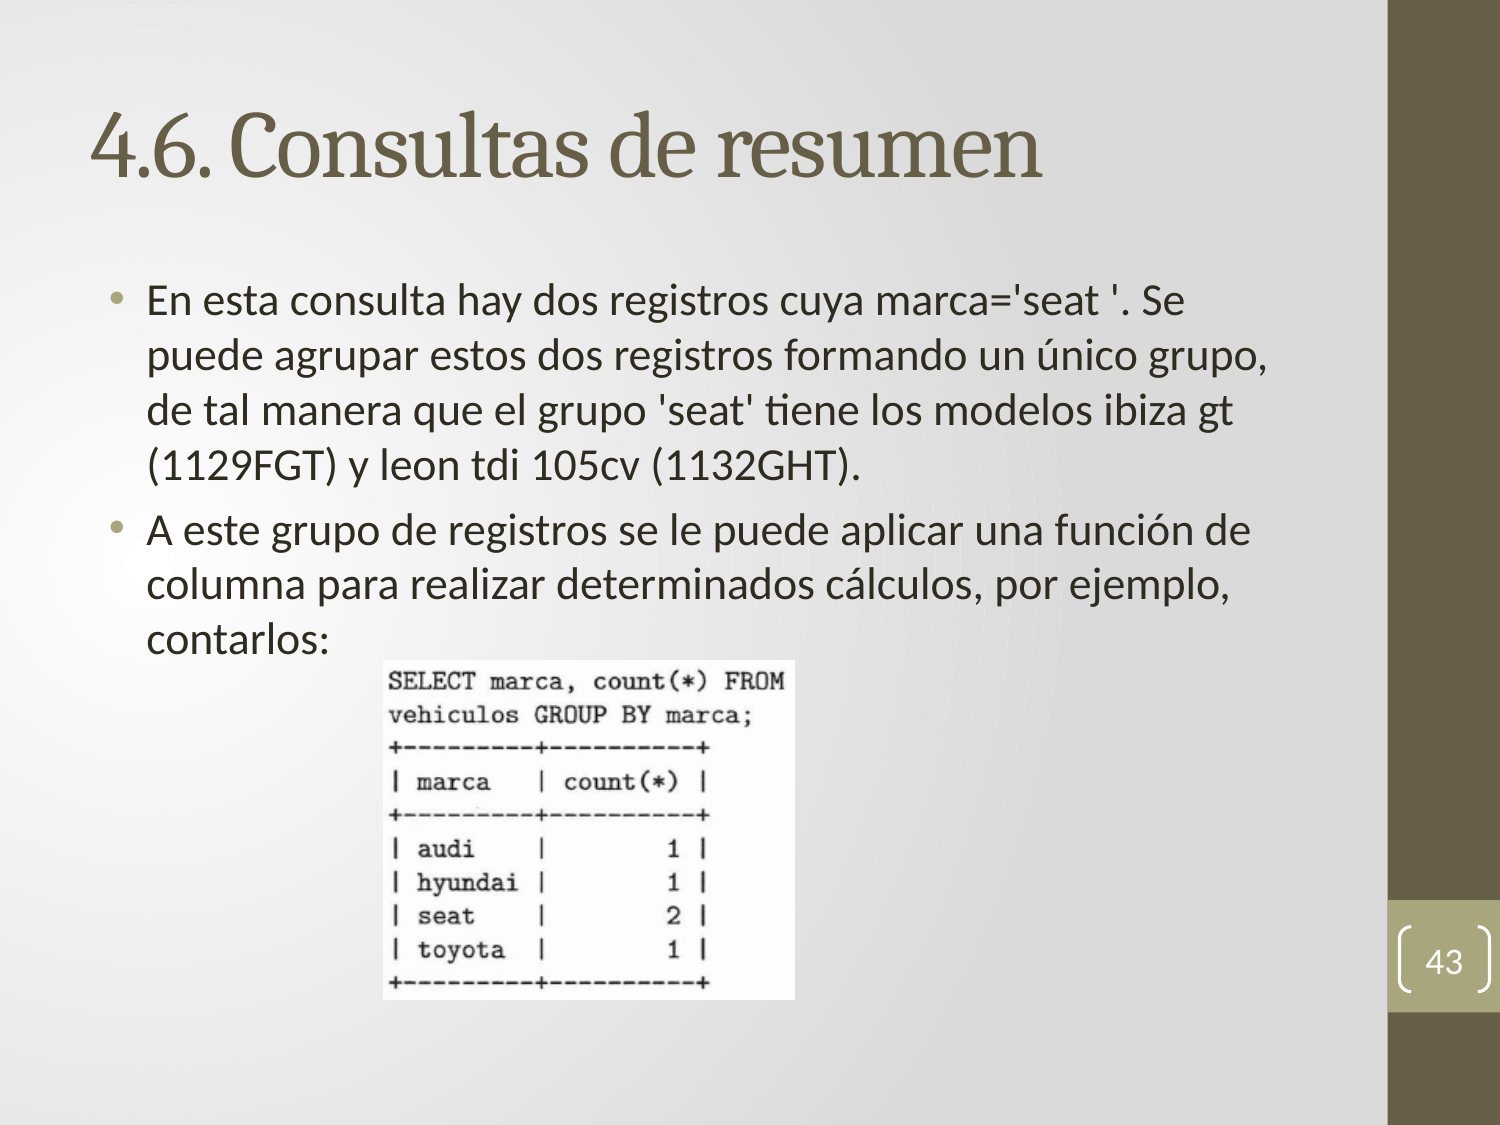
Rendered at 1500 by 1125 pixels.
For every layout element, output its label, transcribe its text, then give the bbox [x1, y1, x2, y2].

list En esta consulta hay dos registros cuya marca='seat '. Se puede agrupar estos dos registros formando un único grupo, de tal manera que el grupo 'seat' tiene los modelos ibiza gt (1129FGT) y leon tdi 105cv (1132GHT). A este grupo de registros se le puede aplicar una función de columna para realizar determinados cálculos, por ejemplo, contarlos: [75, 262, 1325, 1050]
title 4.6. Consultas de resumen [75, 45, 1325, 233]
slide_number 43 [1397, 925, 1492, 994]
picture [383, 659, 796, 1000]
